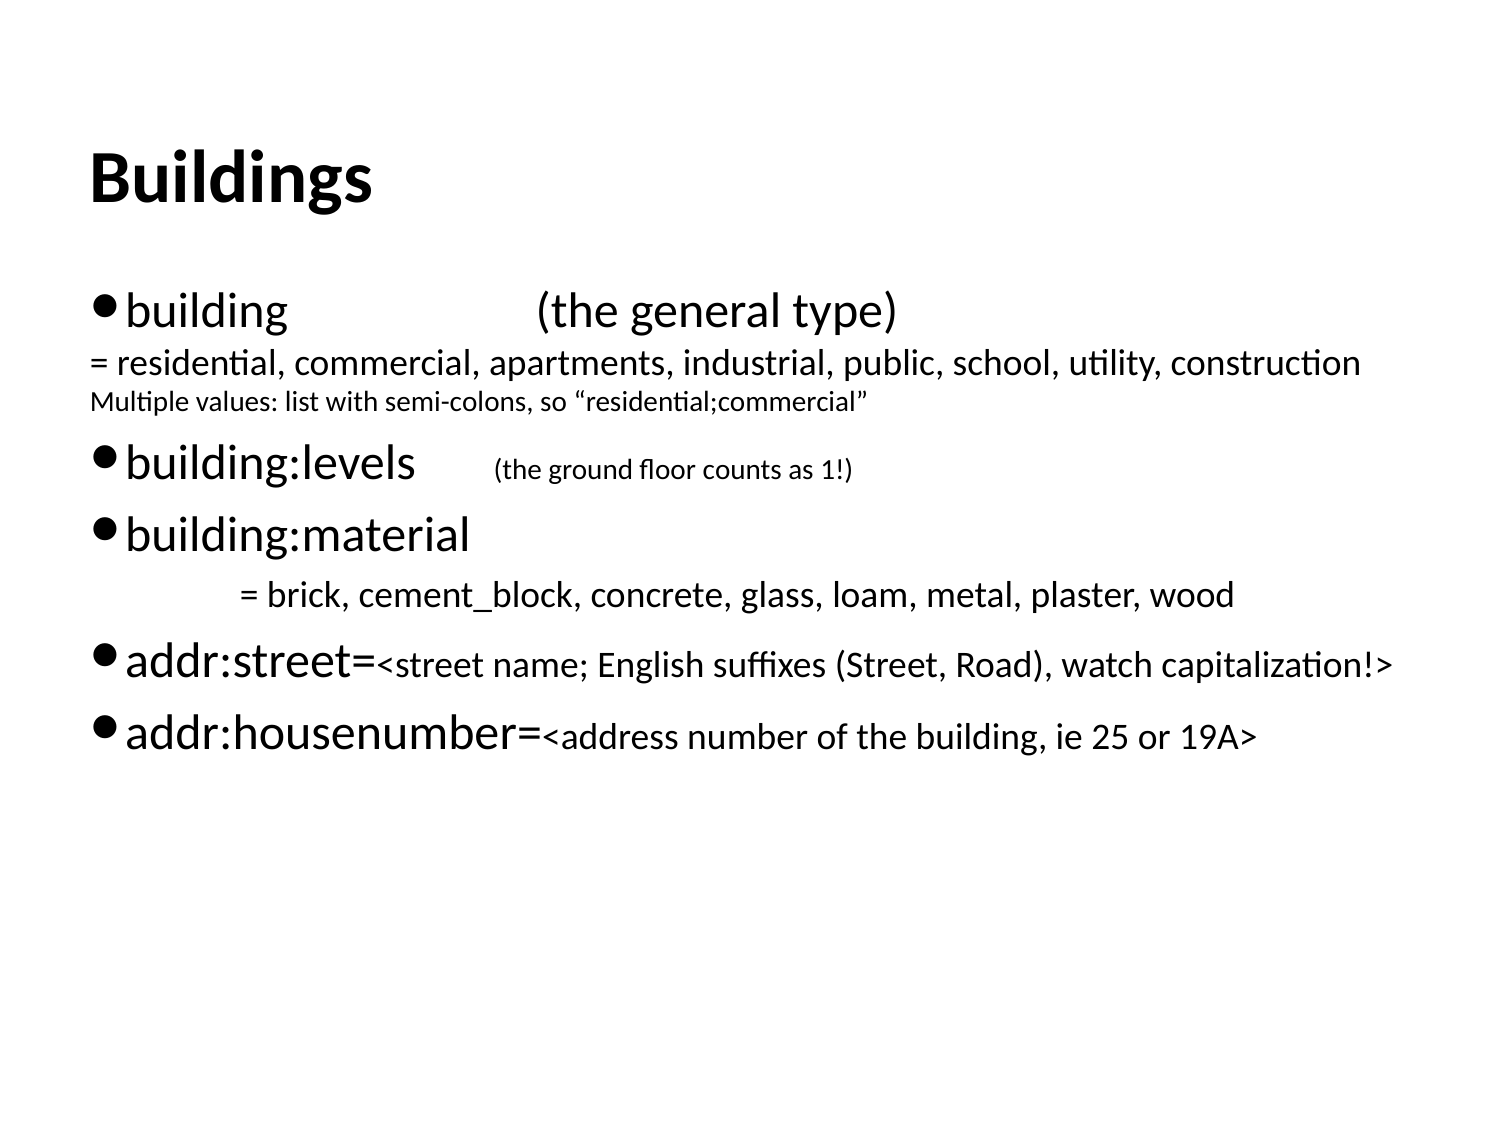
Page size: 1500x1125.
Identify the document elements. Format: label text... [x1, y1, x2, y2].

text_box Buildings [75, 45, 1425, 233]
text_box building (the general type) = residential, commercial, apartments, industrial, public, school, utility, construction Multiple values: list with semi-colons, so “residential;commercial” building:levels (the ground floor counts as 1!) building:material = brick, cement_block, concrete, glass, loam, metal, plaster, wood addr:street=<street name; English suffixes (Street, Road), watch capitalization!> addr:housenumber=<address number of the building, ie 25 or 19A> [74, 262, 1473, 1039]
